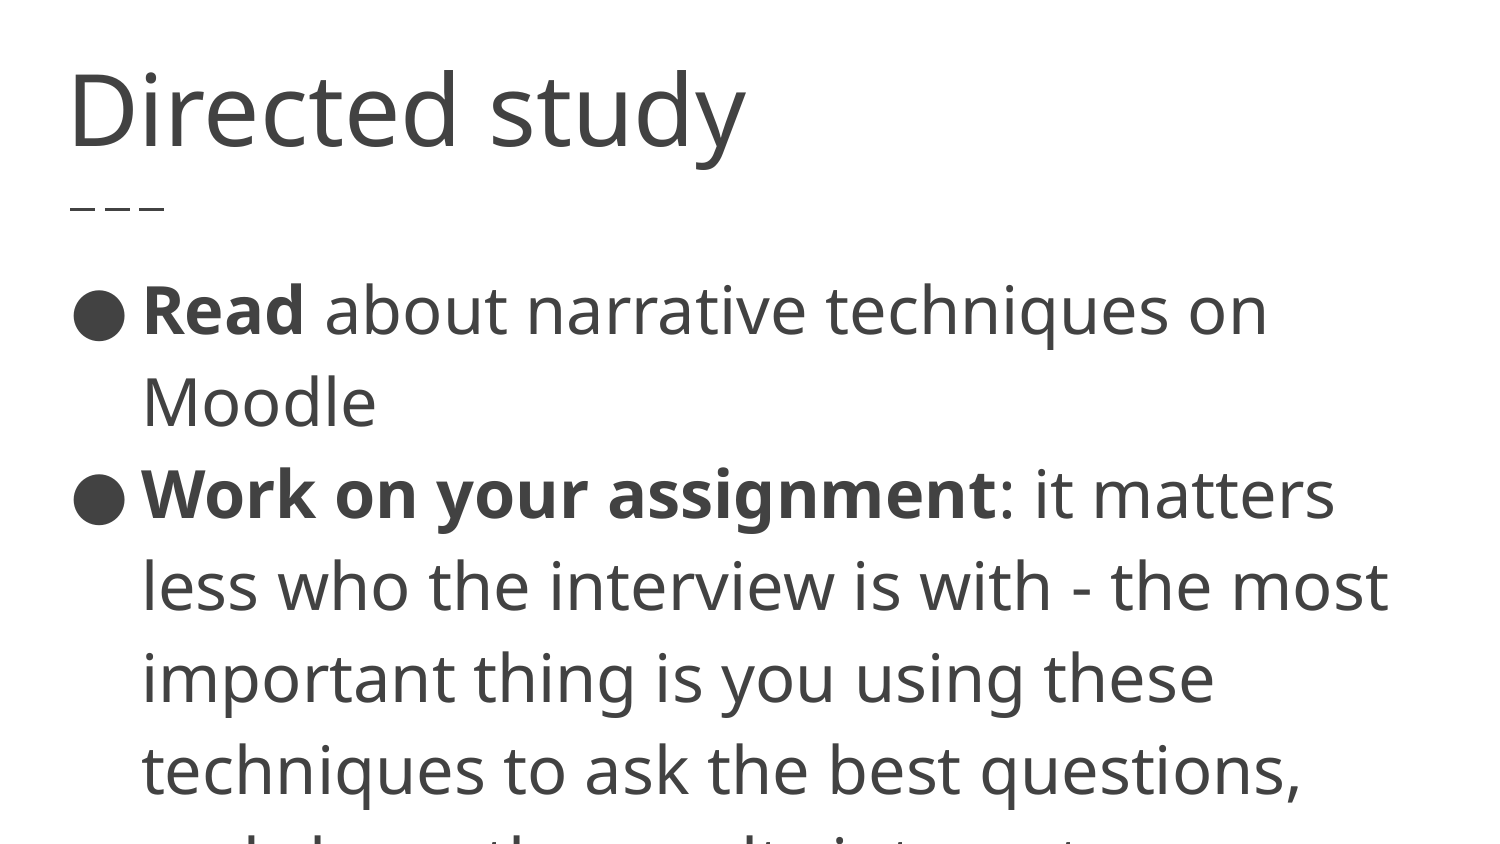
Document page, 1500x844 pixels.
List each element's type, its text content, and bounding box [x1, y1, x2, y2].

list Read about narrative techniques on Moodle Work on your assignment: it matters less who the interview is with - the most important thing is you using these techniques to ask the best questions, and shape the results into a story. [51, 240, 1449, 828]
title Directed study [51, 61, 1449, 182]
